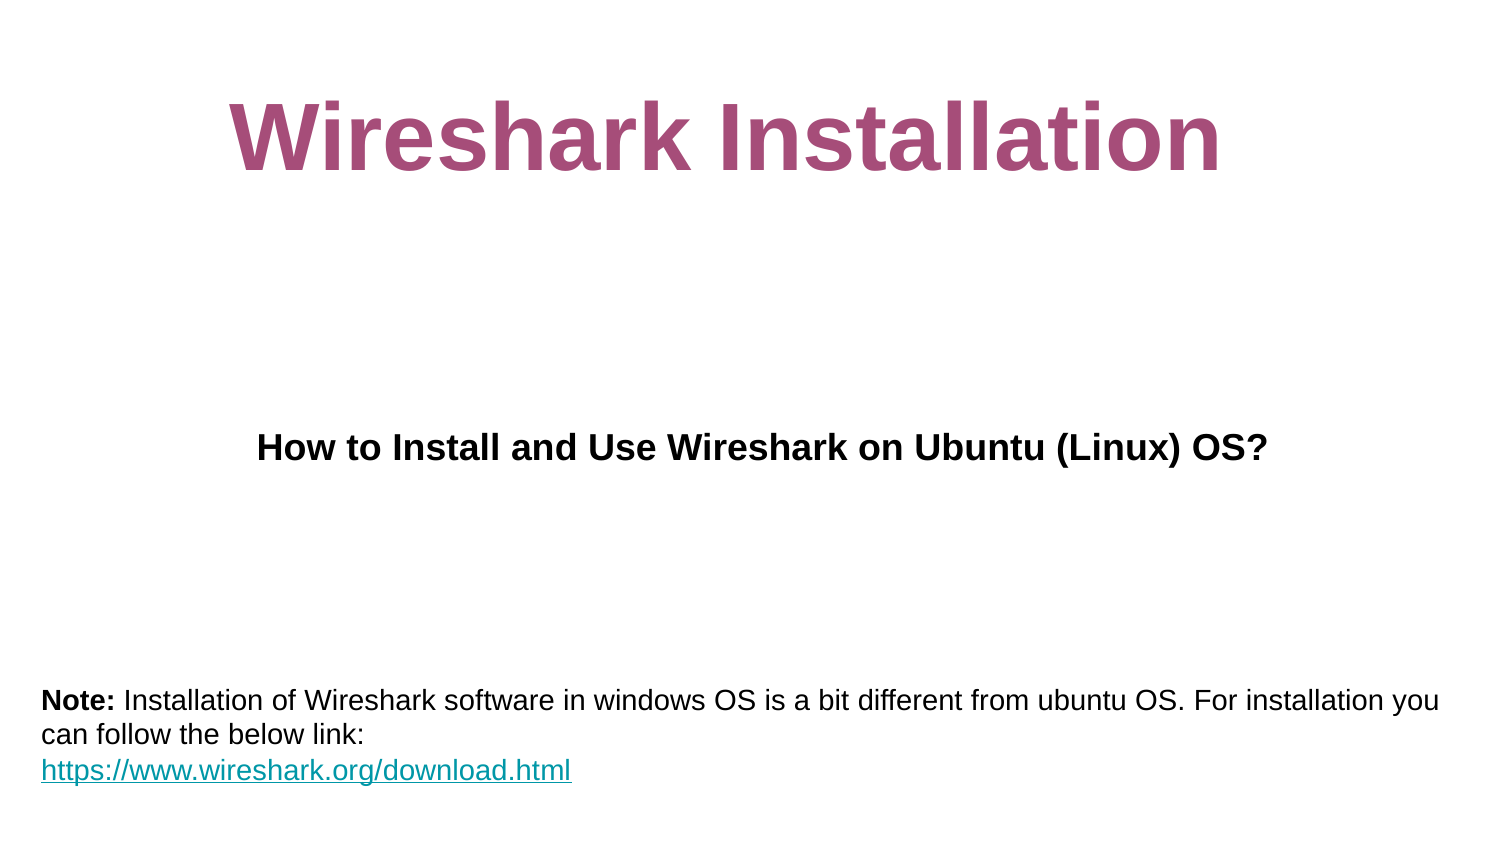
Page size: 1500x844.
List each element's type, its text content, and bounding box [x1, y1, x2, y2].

title Wireshark Installation [64, 36, 1463, 204]
text_box Note: Installation of Wireshark software in windows OS is a bit different from ubuntu OS. For installation you can follow the below link: https://www.wireshark.org/download.html [25, 665, 1475, 836]
subtitle How to Install and Use Wireshark on Ubuntu (Linux) OS? [57, 204, 1469, 665]
